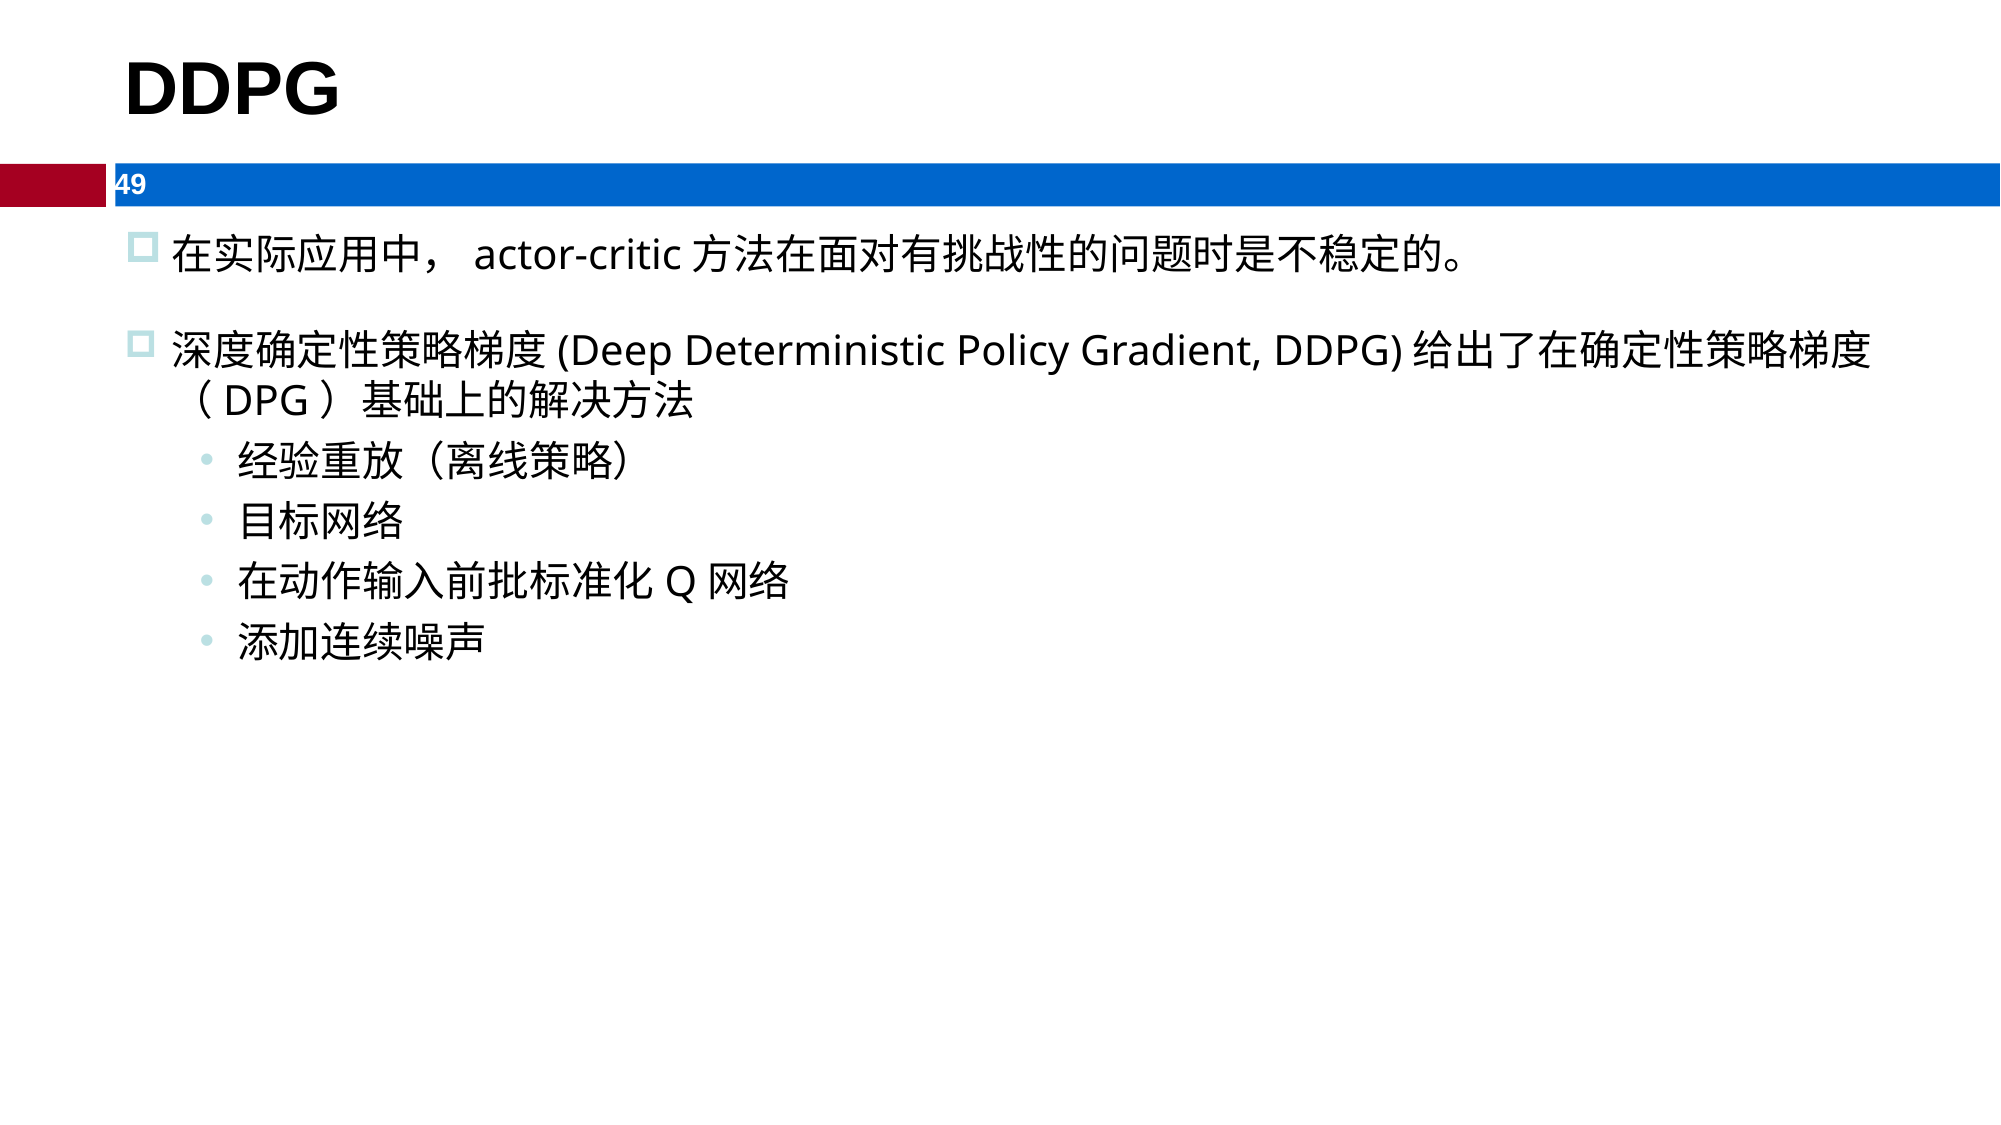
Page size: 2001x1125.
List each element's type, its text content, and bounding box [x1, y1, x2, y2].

title DDPG [109, 0, 1697, 169]
text_box 在实际应用中，actor-critic方法在面对有挑战性的问题时是不稳定的。 深度确定性策略梯度(Deep Deterministic Policy Gradient, DDPG)给出了在确定性策略梯度（DPG）基础上的解决方法 经验重放（离线策略） 目标网络 在动作输入前批标准化Q网络 添加连续噪声 [109, 220, 1903, 1055]
